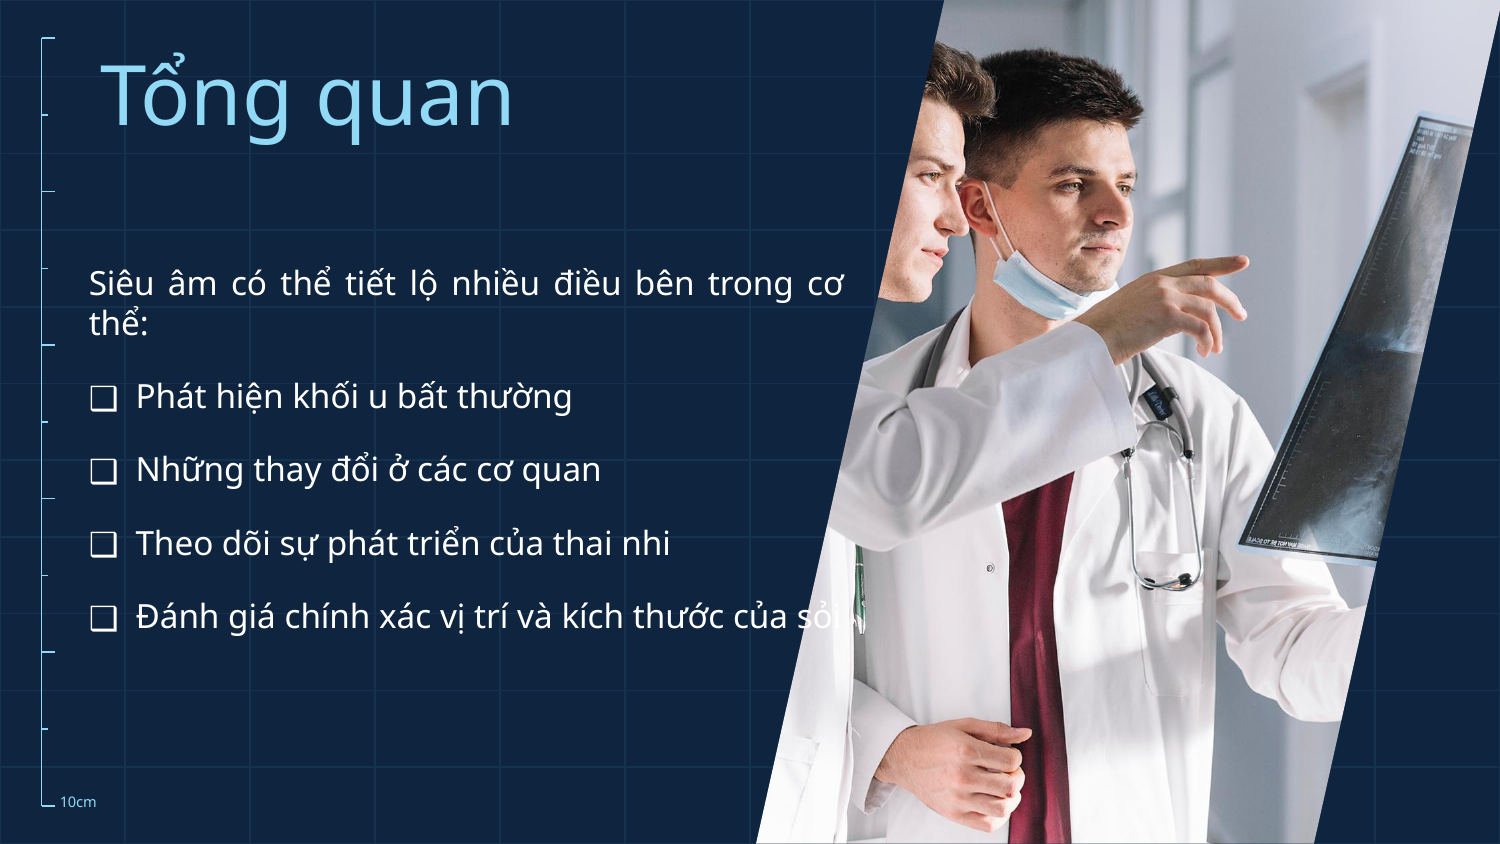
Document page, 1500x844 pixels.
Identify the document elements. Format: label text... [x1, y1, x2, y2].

picture [755, 0, 1500, 844]
title Tổng quan [85, 61, 750, 247]
subtitle Siêu âm có thể tiết lộ nhiều điều bên trong cơ thể: Phát hiện khối u bất thường Những thay đổi ở các cơ quan Theo dõi sự phát triển của thai nhi Đánh giá chính xác vị trí và kích thước của sỏi [73, 247, 750, 637]
